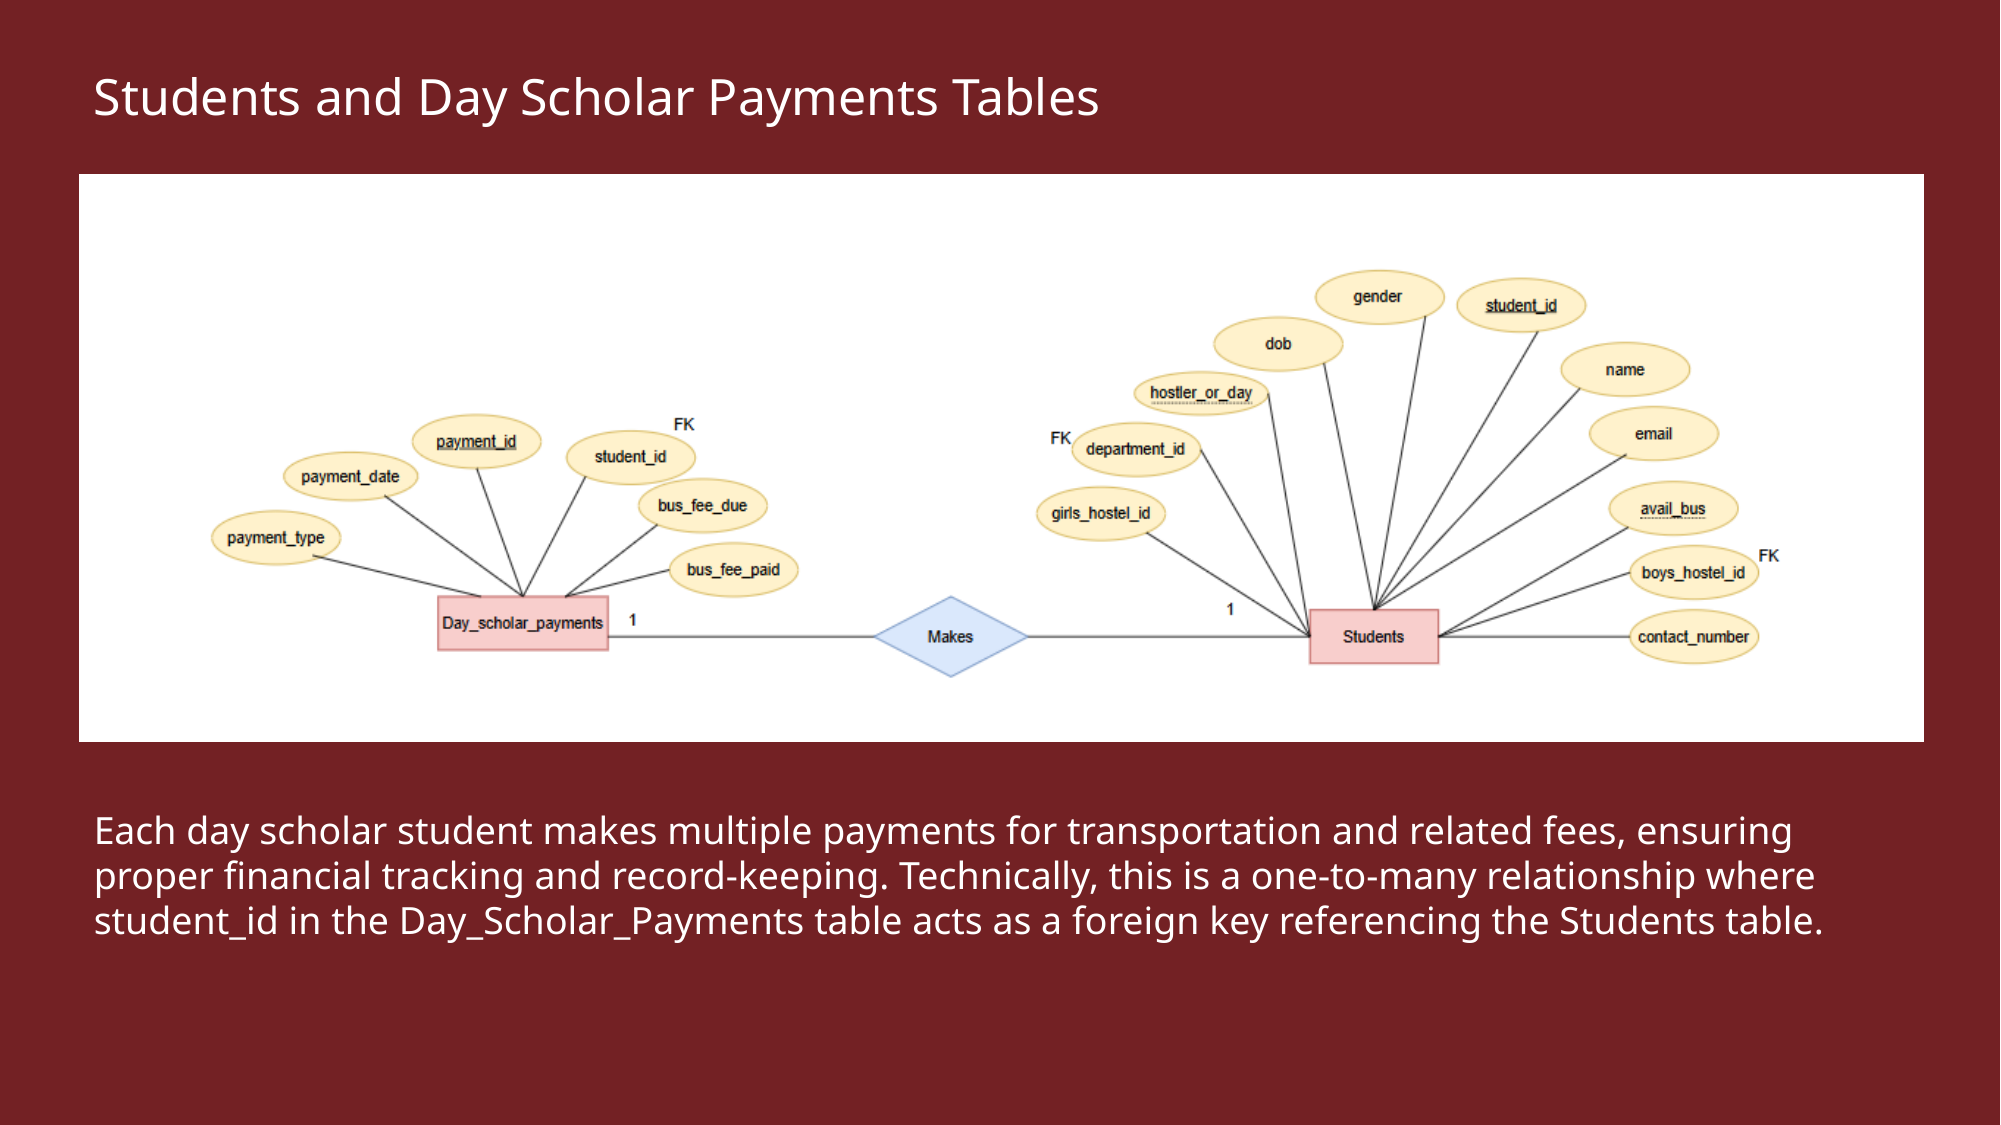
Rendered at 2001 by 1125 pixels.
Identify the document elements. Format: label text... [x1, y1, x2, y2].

text_box [25, 14, 1964, 1077]
text_box Each day scholar student makes multiple payments for transportation and related fees, ensuring proper financial tracking and record-keeping. Technically, this is a one-to-many relationship where student_id in the Day_Scholar_Payments table acts as a foreign key referencing the Students table. [78, 799, 1897, 950]
text_box Students and Day Scholar Payments Tables [78, 57, 1749, 133]
picture [78, 174, 1924, 743]
